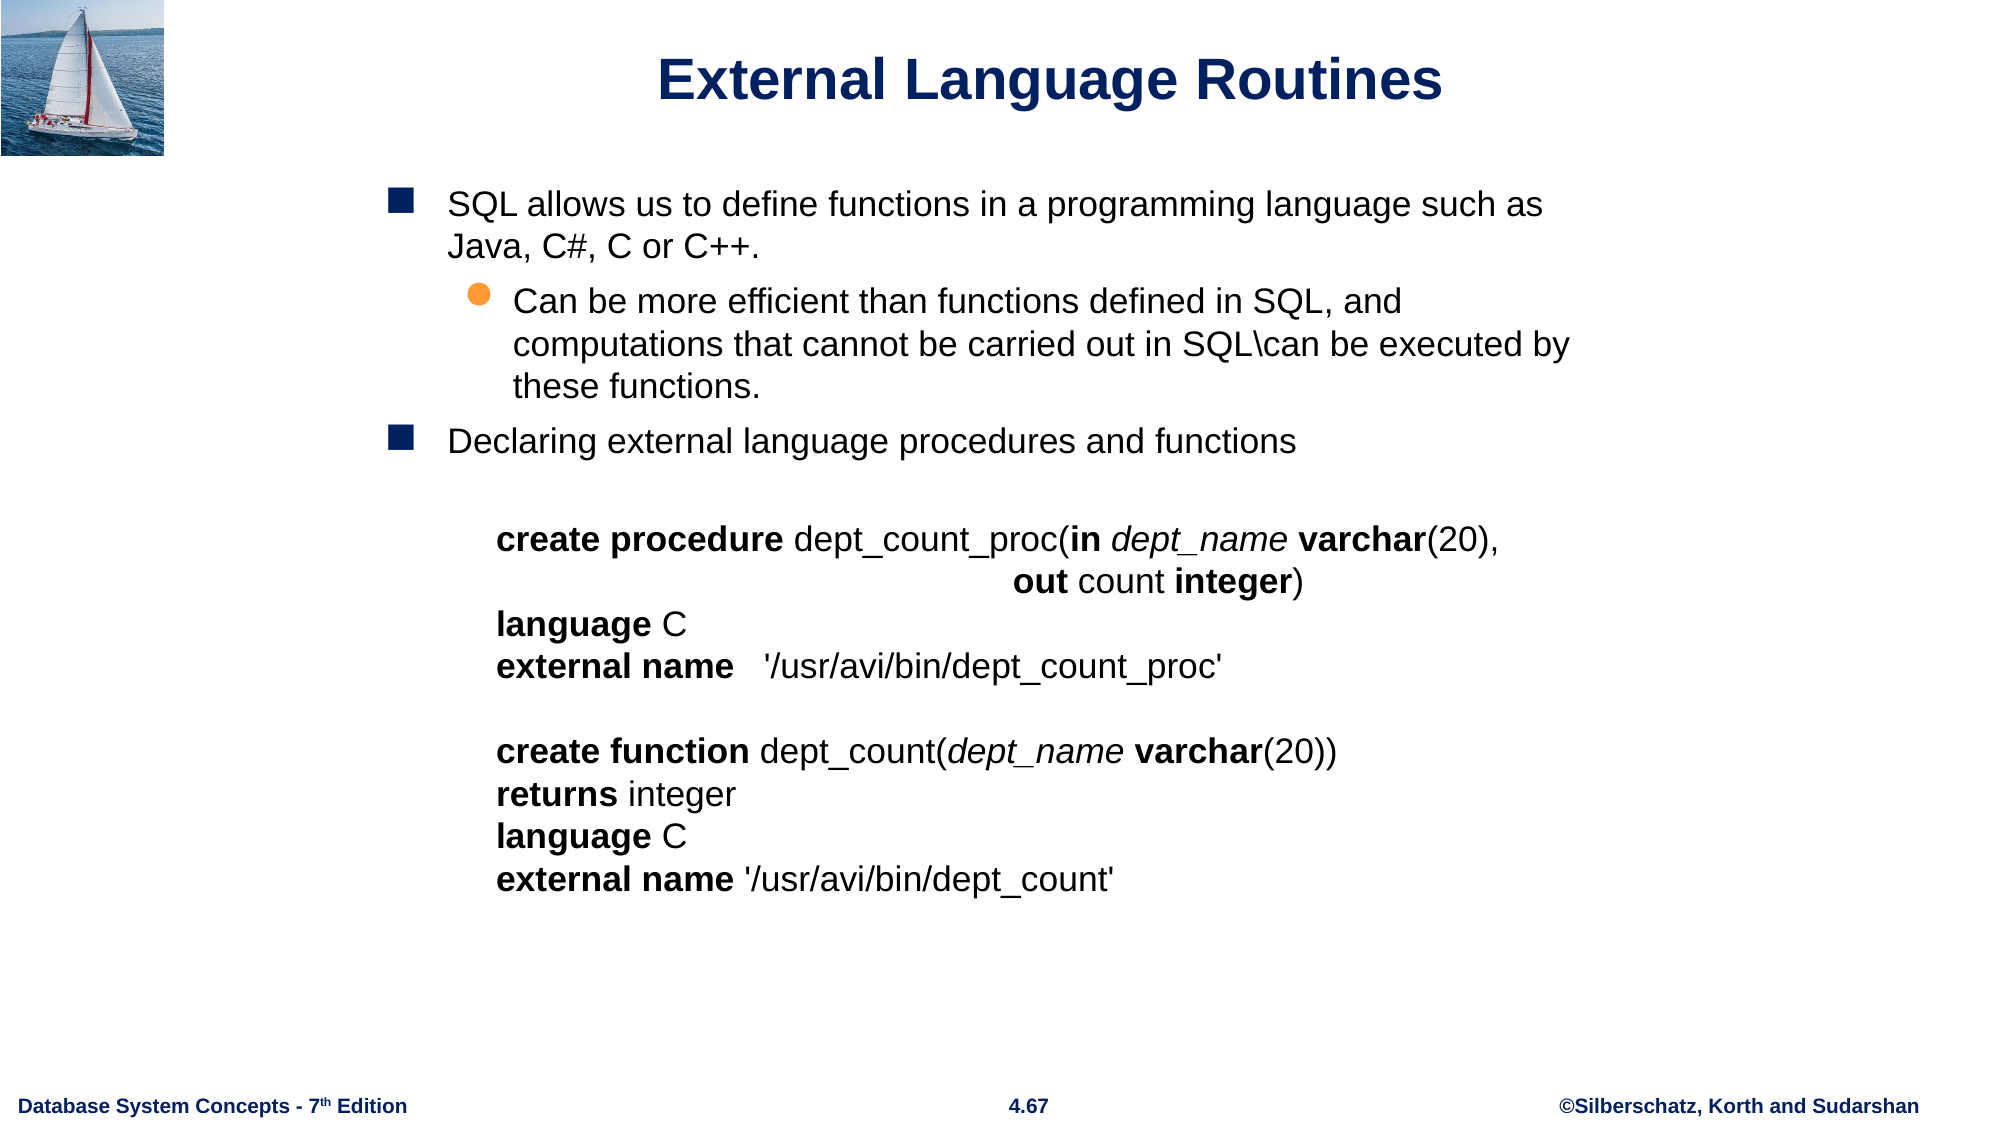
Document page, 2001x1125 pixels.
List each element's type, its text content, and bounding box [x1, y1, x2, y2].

picture [1, 0, 164, 156]
title External Language Routines [167, 18, 1935, 120]
list SQL allows us to define functions in a programming language such as Java, C#, C or C++. Can be more efficient than functions defined in SQL, and computations that cannot be carried out in SQL\can be executed by these functions. Declaring external language procedures and functions create procedure dept_count_proc(in dept_name varchar(20), out count integer) language C external name '/usr/avi/bin/dept_count_proc' create function dept_count(dept_name varchar(20)) returns integer language C external name '/usr/avi/bin/dept_count' [376, 118, 1638, 980]
